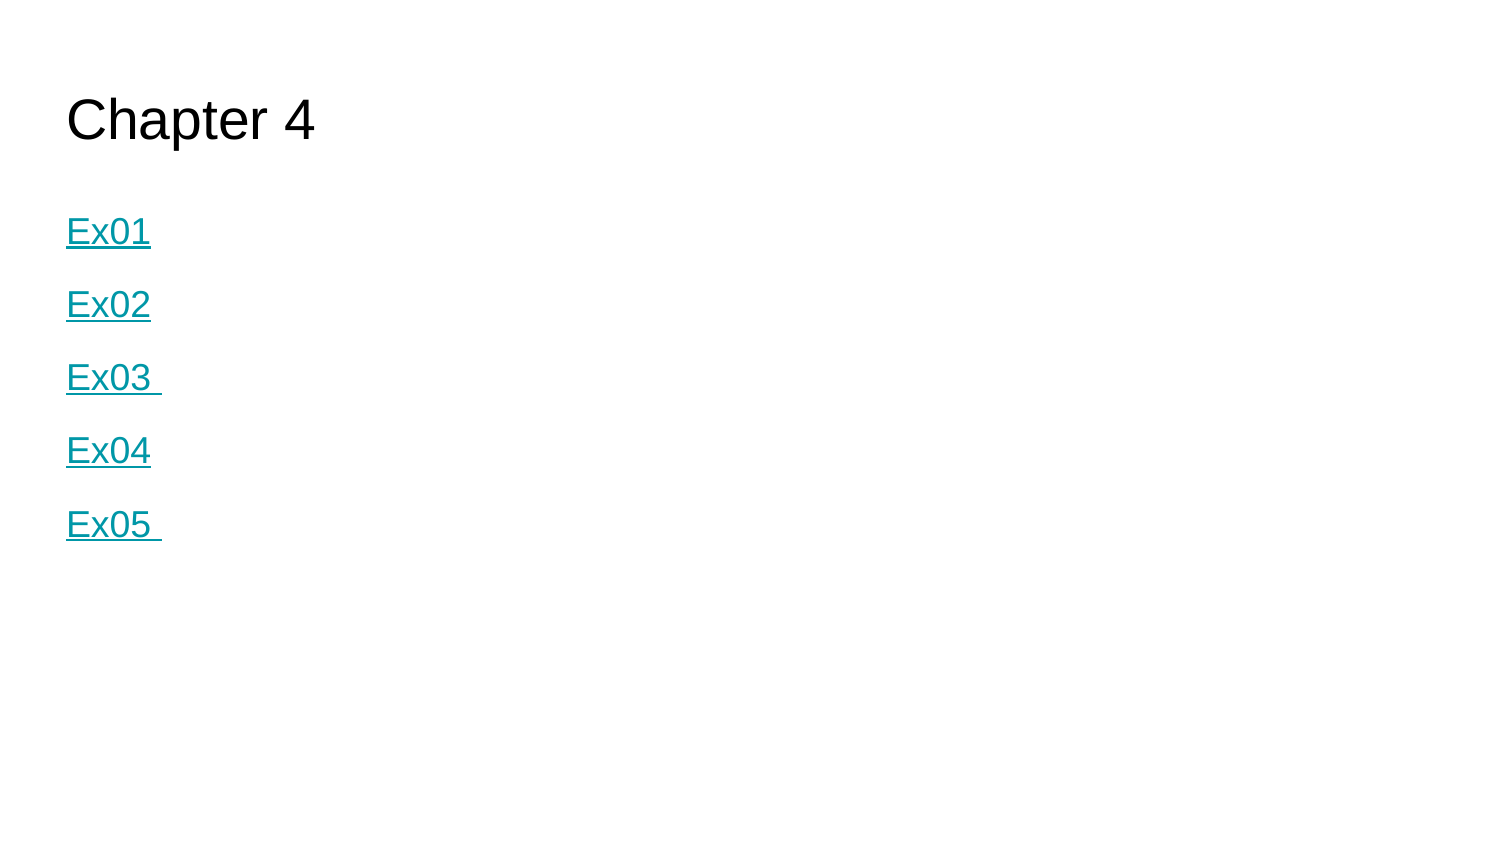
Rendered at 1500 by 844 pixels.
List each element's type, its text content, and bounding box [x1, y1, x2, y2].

title Chapter 4 [51, 72, 1449, 167]
list Ex01 Ex02 Ex03 Ex04 Ex05 [51, 189, 1449, 750]
